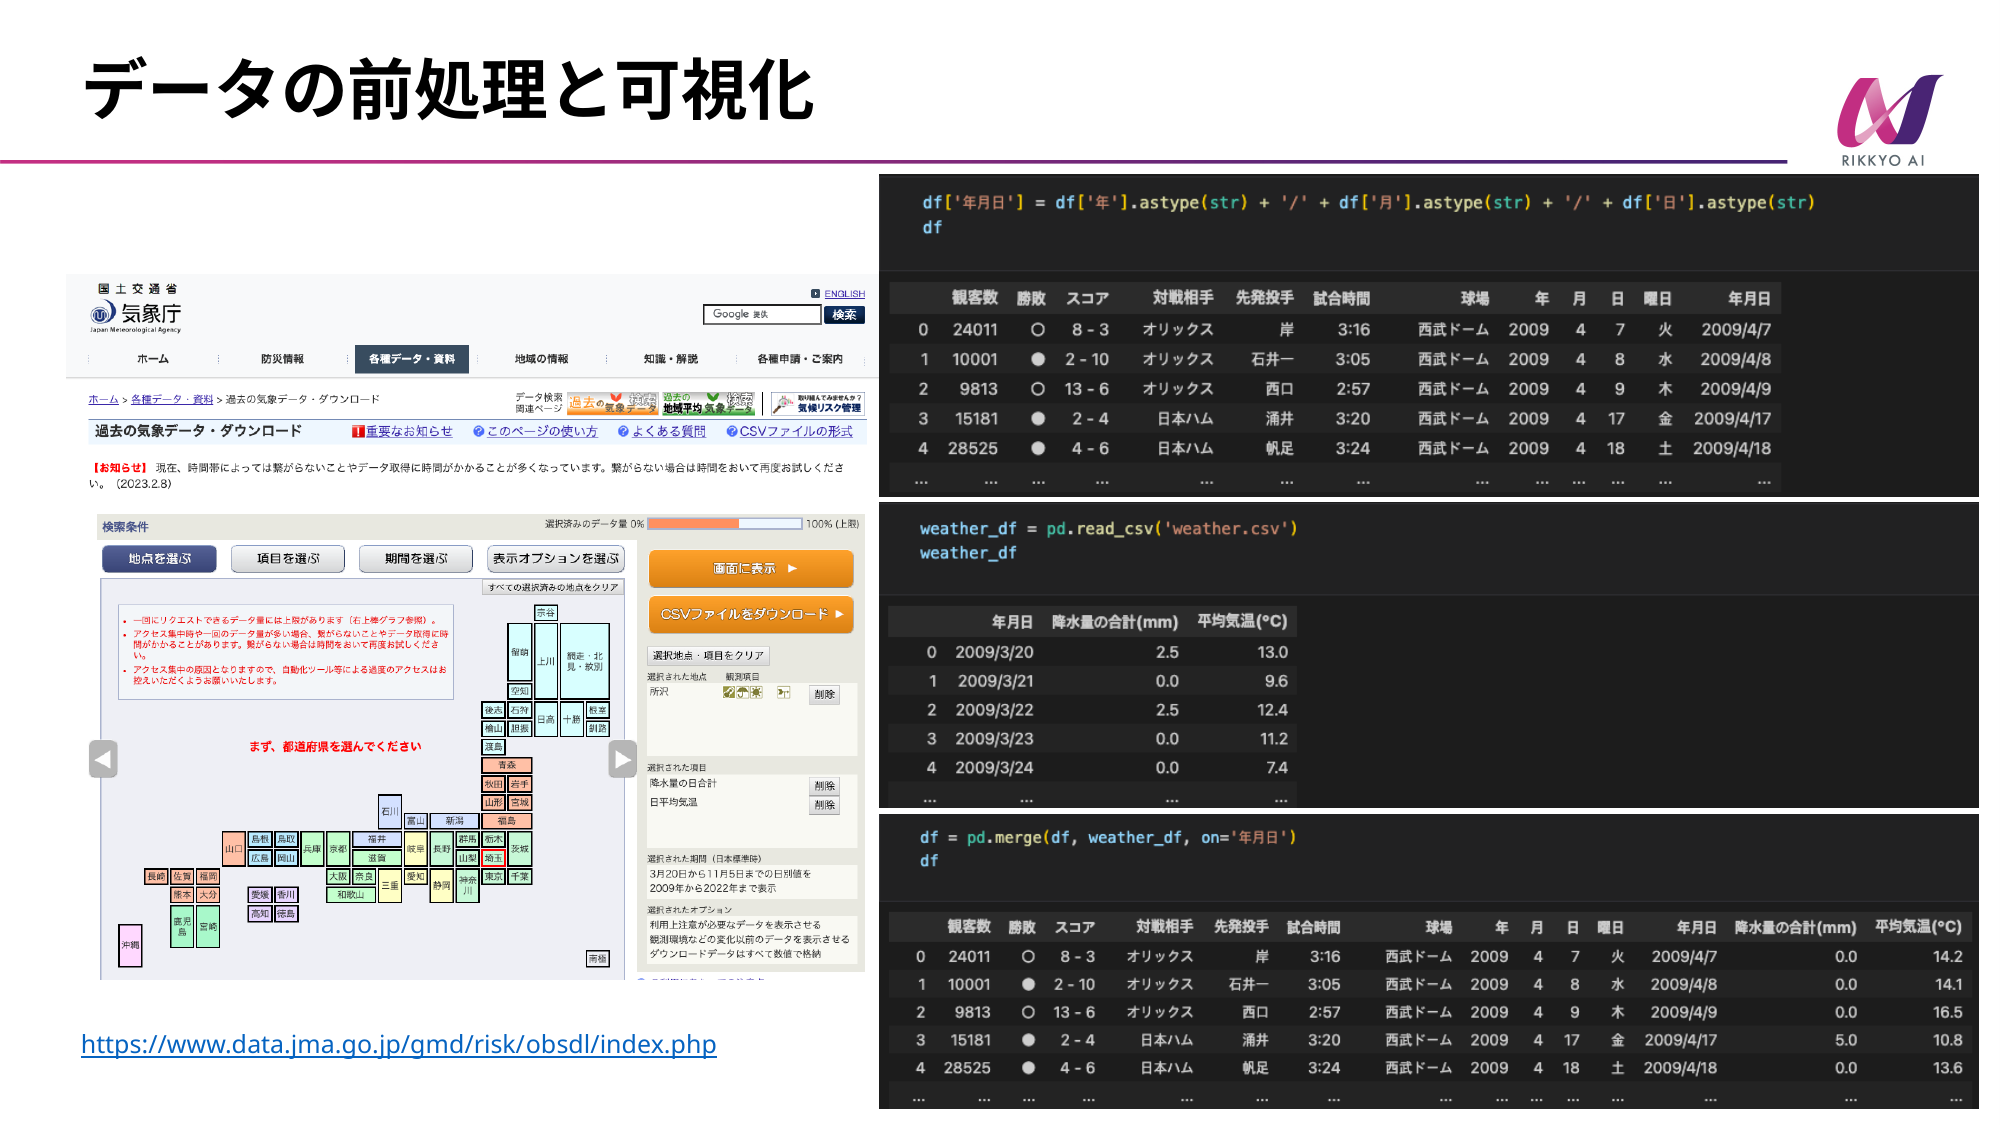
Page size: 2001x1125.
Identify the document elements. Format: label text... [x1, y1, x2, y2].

text_box データの前処理と可視化 [66, 36, 1791, 150]
picture [0, 0, 2000, 1125]
text_box https://www.data.jma.go.jp/gmd/risk/obsdl/index.php [66, 1021, 787, 1071]
